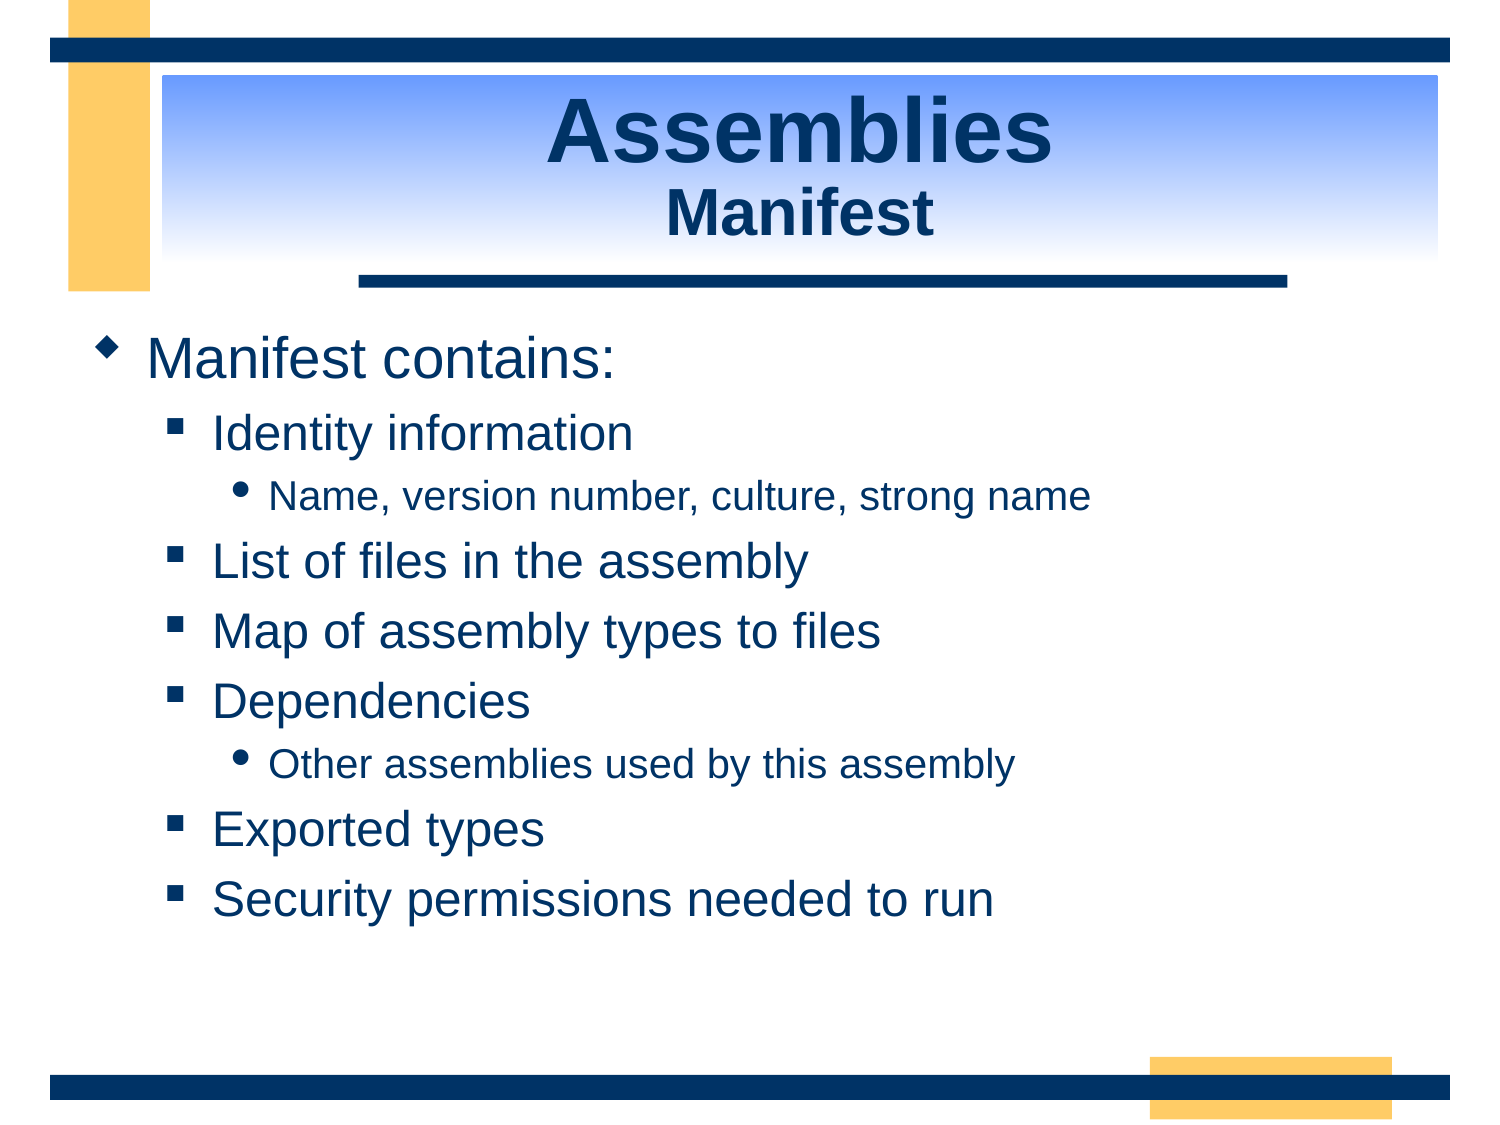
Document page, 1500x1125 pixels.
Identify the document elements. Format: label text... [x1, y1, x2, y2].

list Manifest contains: Identity information Name, version number, culture, strong name List of files in the assembly Map of assembly types to files Dependencies Other assemblies used by this assembly Exported types Security permissions needed to run [74, 312, 1426, 1051]
title Assemblies Manifest [162, 74, 1438, 263]
